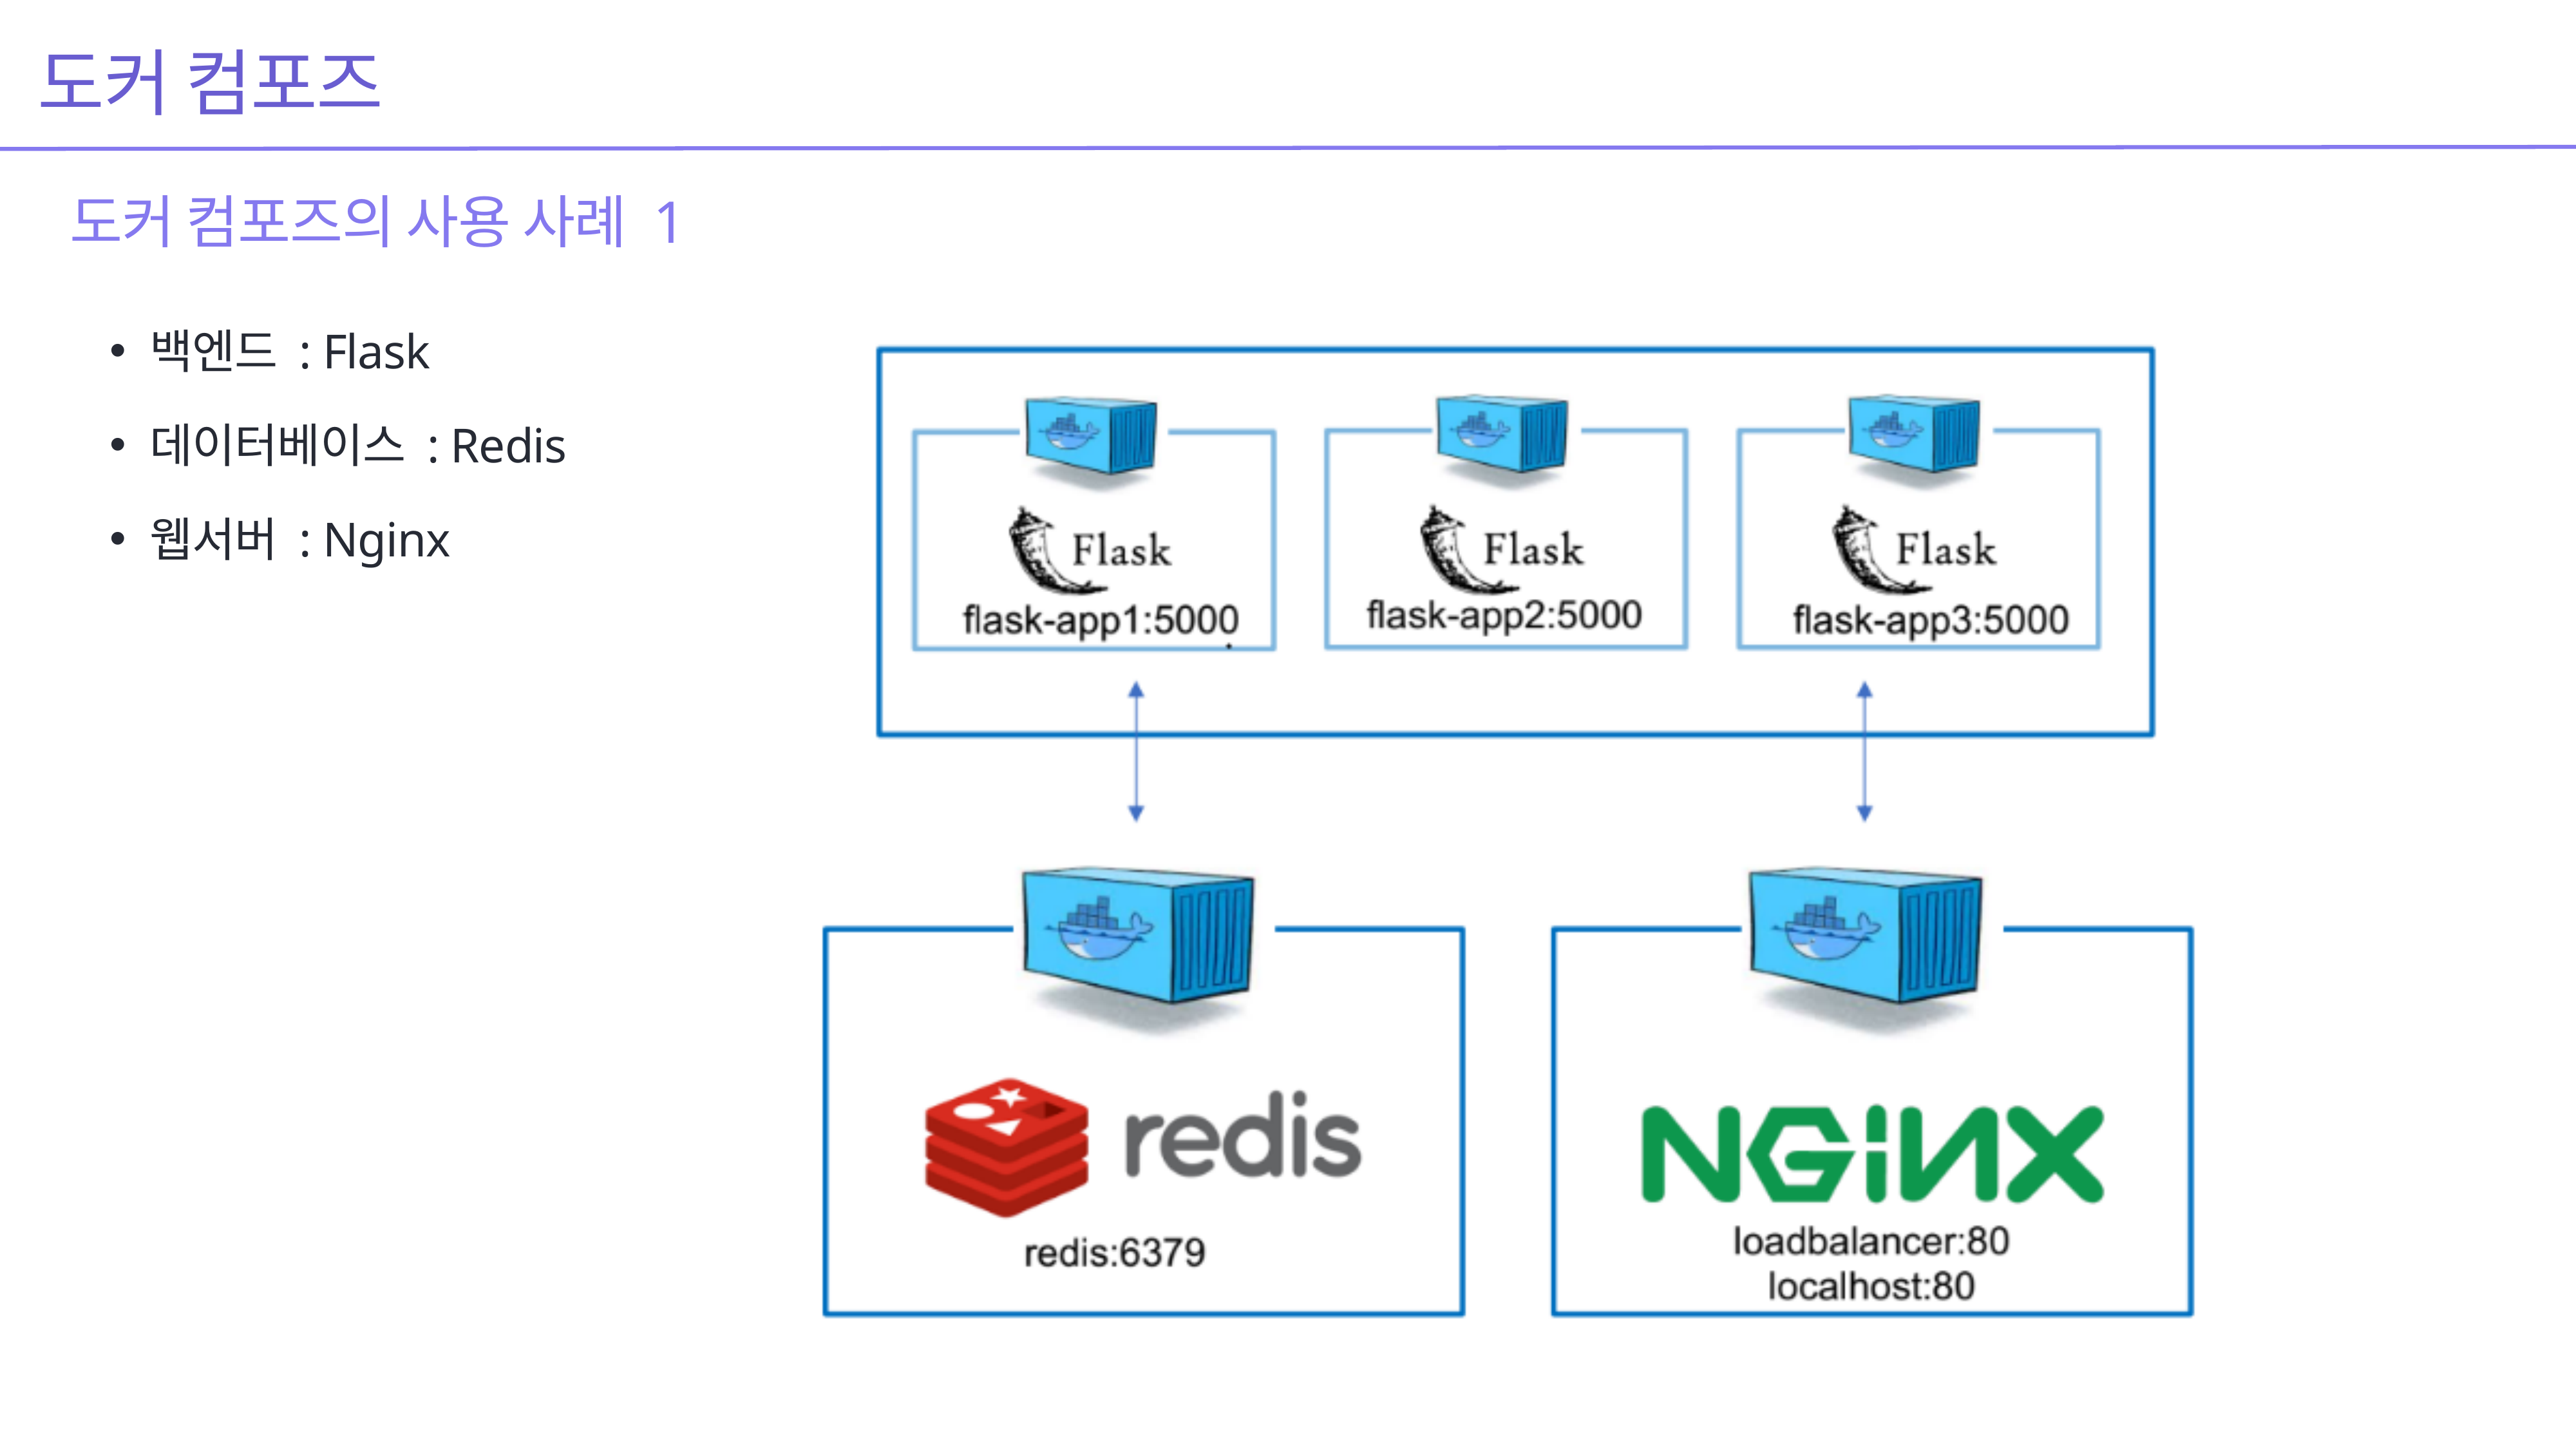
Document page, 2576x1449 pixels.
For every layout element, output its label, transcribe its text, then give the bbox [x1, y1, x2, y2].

text_box 도커 컴포즈의 사용 사례 1 [70, 168, 1032, 255]
text_box 도커 컴포즈 [37, 15, 612, 124]
text_box 백엔드 : Flask 데이터베이스 : Redis 웹서버 : Nginx [70, 284, 2494, 566]
text_box [806, 566, 2206, 1327]
